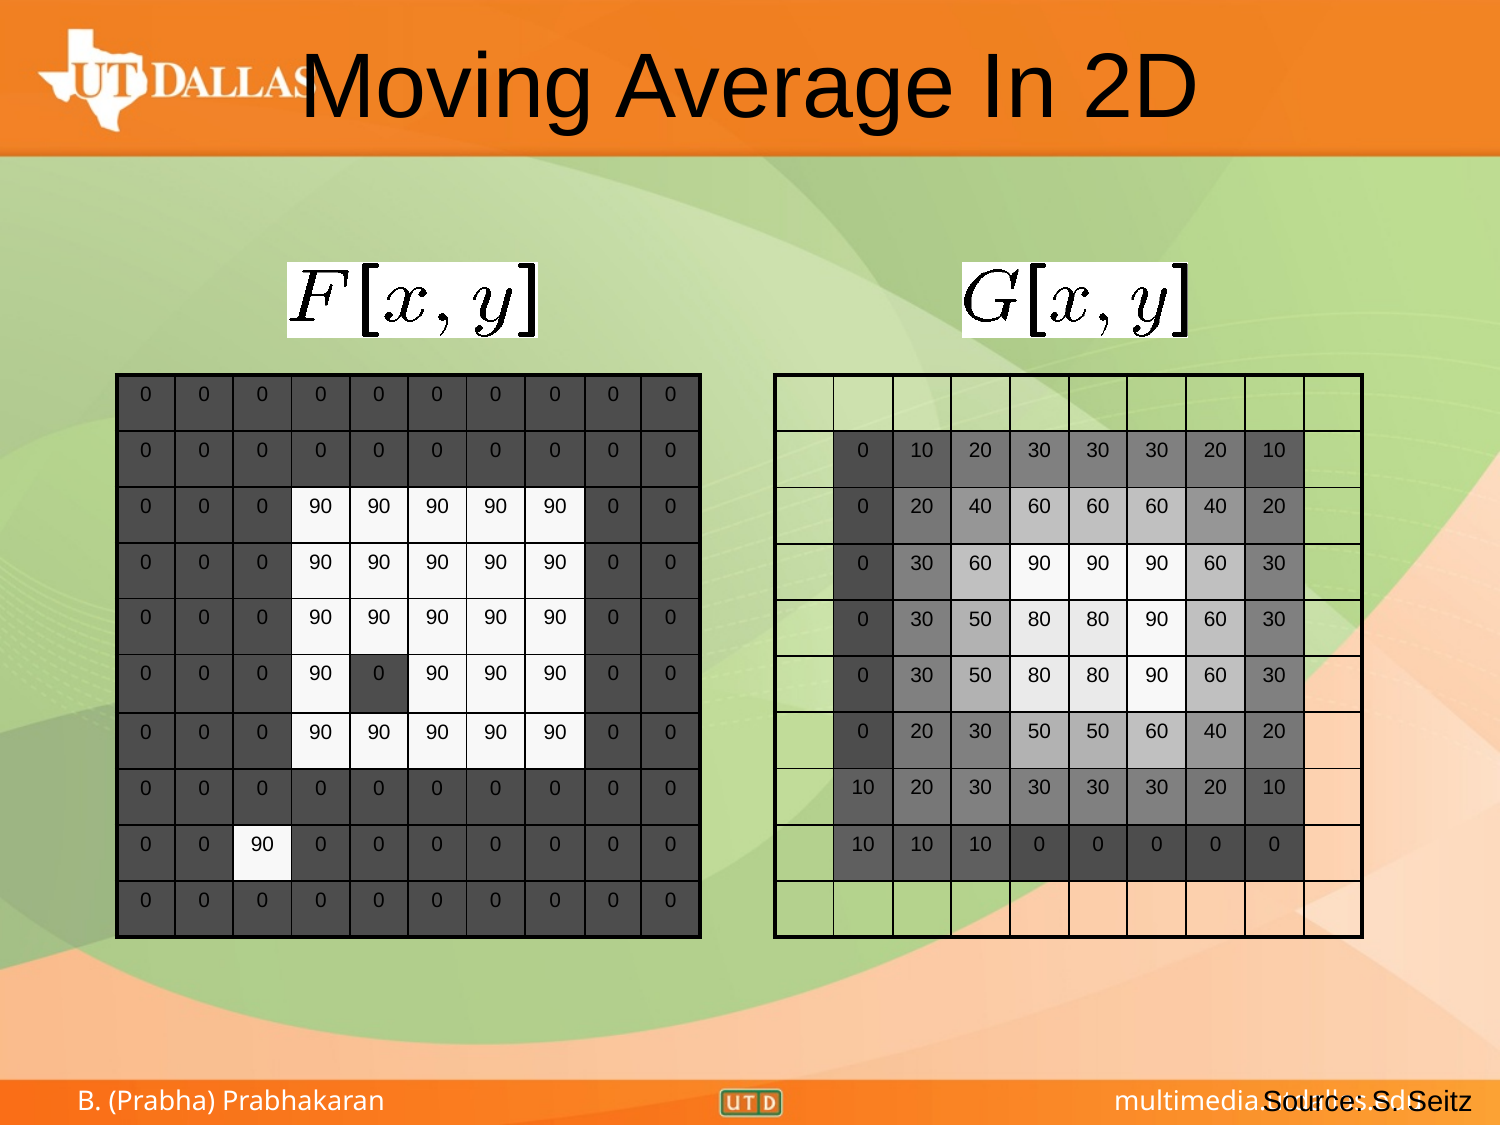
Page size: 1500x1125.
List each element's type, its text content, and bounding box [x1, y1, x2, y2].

table_cell 30 [1128, 769, 1185, 824]
table_cell 0 [1246, 826, 1303, 880]
table_cell 0 [234, 544, 291, 598]
table_header 0 [119, 377, 174, 430]
table_cell 10 [952, 826, 1009, 880]
table_cell 50 [952, 657, 1009, 711]
table_cell 10 [1246, 769, 1303, 824]
table_cell 30 [1246, 601, 1303, 655]
table_cell [777, 601, 833, 655]
table_cell 0 [586, 655, 640, 712]
table_cell 90 [467, 544, 524, 598]
table_cell 0 [176, 714, 232, 768]
table_cell 0 [409, 432, 466, 486]
table_cell 0 [409, 826, 466, 880]
table_cell 0 [176, 488, 232, 542]
picture [0, 0, 1500, 1125]
table_cell 30 [894, 657, 950, 711]
table_cell [1305, 545, 1360, 599]
table_cell 0 [467, 432, 524, 486]
table_cell 90 [467, 599, 524, 654]
table_header [894, 377, 950, 430]
table_cell 0 [642, 432, 698, 486]
table_cell 60 [952, 545, 1009, 599]
table_cell 0 [119, 714, 174, 768]
table_cell 0 [467, 770, 524, 824]
table_cell [777, 882, 833, 935]
table_cell 0 [176, 544, 232, 598]
table_cell [1246, 882, 1303, 935]
table_cell 30 [1011, 432, 1068, 487]
table_cell [1305, 488, 1360, 543]
table_cell 90 [1128, 657, 1185, 711]
table_cell 80 [1011, 601, 1068, 655]
table_cell 40 [1187, 713, 1244, 768]
table_cell [1187, 882, 1244, 935]
table_cell 0 [292, 882, 349, 935]
table_cell 0 [642, 882, 698, 935]
table_cell 90 [351, 488, 407, 542]
table_cell 0 [119, 882, 174, 935]
table_cell 0 [586, 770, 640, 824]
table_cell 20 [894, 769, 950, 824]
table_cell 0 [586, 714, 640, 768]
table_cell [777, 657, 833, 711]
table_header [952, 377, 1009, 430]
table_cell 0 [119, 599, 174, 654]
table_cell 90 [1128, 545, 1185, 599]
table_cell 90 [467, 655, 524, 712]
table_cell 90 [409, 599, 466, 654]
table_cell [777, 488, 833, 543]
table_cell 90 [1070, 545, 1126, 599]
table_cell 0 [642, 544, 698, 598]
table_cell 0 [234, 432, 291, 486]
table_cell [777, 545, 833, 599]
table_cell 0 [176, 882, 232, 935]
table_cell 40 [952, 488, 1009, 543]
table_cell 90 [409, 714, 466, 768]
table_cell 0 [526, 882, 584, 935]
table_cell 30 [952, 713, 1009, 768]
table_cell 90 [526, 599, 584, 654]
table_cell 0 [642, 599, 698, 654]
table_header [1011, 377, 1068, 430]
table_cell 90 [409, 544, 466, 598]
table_cell 20 [894, 488, 950, 543]
table_cell 0 [234, 770, 291, 824]
table_cell 90 [467, 714, 524, 768]
table_cell 0 [834, 432, 892, 487]
table_cell 0 [642, 655, 698, 712]
table_cell 0 [234, 714, 291, 768]
table_cell 90 [526, 655, 584, 712]
table_cell 90 [526, 714, 584, 768]
table_cell 60 [1070, 488, 1126, 543]
table_header 0 [292, 377, 349, 430]
table_cell 0 [1128, 826, 1185, 880]
table_cell 10 [834, 826, 892, 880]
table_header [834, 377, 892, 430]
table_cell 20 [1187, 769, 1244, 824]
table_cell 0 [834, 657, 892, 711]
table_cell 20 [952, 432, 1009, 487]
table_cell 90 [526, 488, 584, 542]
table_cell 0 [234, 655, 291, 712]
table_header [1305, 377, 1360, 430]
table_header [1070, 377, 1126, 430]
table_cell 0 [351, 770, 407, 824]
table_cell 60 [1187, 545, 1244, 599]
table_cell 50 [952, 601, 1009, 655]
table_header 0 [586, 377, 640, 430]
table_cell 90 [1011, 545, 1068, 599]
table_cell [1128, 882, 1185, 935]
table_header 0 [467, 377, 524, 430]
table_cell 10 [894, 826, 950, 880]
table_cell 0 [586, 544, 640, 598]
table_cell [952, 882, 1009, 935]
table_cell 90 [292, 488, 349, 542]
table_cell 60 [1011, 488, 1068, 543]
table_cell 50 [1011, 713, 1068, 768]
table_cell 0 [292, 770, 349, 824]
table_cell 0 [1011, 826, 1068, 880]
table_cell 0 [834, 488, 892, 543]
table_cell 0 [119, 488, 174, 542]
table_cell 30 [1246, 657, 1303, 711]
table_header 0 [176, 377, 232, 430]
table_cell 90 [409, 655, 466, 712]
table_cell 0 [467, 882, 524, 935]
table_cell [1305, 769, 1360, 824]
table_cell [1070, 882, 1126, 935]
table_cell 0 [234, 488, 291, 542]
table_cell 0 [234, 599, 291, 654]
table_cell 0 [586, 599, 640, 654]
title Moving Average In 2D [112, 12, 1388, 151]
table_cell 90 [409, 488, 466, 542]
table_cell 30 [894, 545, 950, 599]
table_header 0 [642, 377, 698, 430]
table_cell 0 [176, 432, 232, 486]
table_cell 0 [351, 432, 407, 486]
table_cell 30 [1011, 769, 1068, 824]
table_cell 50 [1070, 713, 1126, 768]
table_cell [1305, 432, 1360, 487]
table_cell 0 [119, 826, 174, 880]
table_cell 30 [1246, 545, 1303, 599]
table_cell 30 [1070, 769, 1126, 824]
table_cell 80 [1070, 601, 1126, 655]
table_header 0 [526, 377, 584, 430]
table_cell 0 [586, 488, 640, 542]
table_cell 90 [526, 544, 584, 598]
table_cell 0 [834, 545, 892, 599]
table_cell 0 [1070, 826, 1126, 880]
table_cell 0 [351, 655, 407, 712]
table_cell 0 [292, 826, 349, 880]
table_cell 10 [894, 432, 950, 487]
table_cell 0 [234, 882, 291, 935]
table_cell 0 [586, 826, 640, 880]
table_cell 90 [234, 826, 291, 880]
table_cell 0 [409, 882, 466, 935]
table_cell 0 [642, 770, 698, 824]
table_cell [777, 826, 833, 880]
table_cell 0 [292, 432, 349, 486]
table_cell 0 [176, 599, 232, 654]
table_cell 60 [1187, 601, 1244, 655]
table_cell 80 [1011, 657, 1068, 711]
table_cell 30 [1070, 432, 1126, 487]
table_cell 0 [119, 432, 174, 486]
table_cell 80 [1070, 657, 1126, 711]
table_cell 0 [176, 770, 232, 824]
table_header 0 [409, 377, 466, 430]
table_header 0 [351, 377, 407, 430]
table_header [1128, 377, 1185, 430]
table_cell 0 [119, 655, 174, 712]
table_cell 0 [119, 770, 174, 824]
table_cell 90 [351, 599, 407, 654]
table_cell 0 [642, 488, 698, 542]
table_cell [1305, 713, 1360, 768]
table_cell [834, 882, 892, 935]
table_cell 0 [526, 770, 584, 824]
table_cell 10 [1246, 432, 1303, 487]
table_header [1246, 377, 1303, 430]
table_cell 0 [642, 714, 698, 768]
table_cell 0 [351, 882, 407, 935]
table_cell 0 [119, 544, 174, 598]
table_cell 0 [176, 826, 232, 880]
table_cell 0 [1187, 826, 1244, 880]
table_cell 0 [409, 770, 466, 824]
table_cell 90 [1128, 601, 1185, 655]
table_cell 90 [351, 544, 407, 598]
table_cell 0 [176, 655, 232, 712]
table_cell 60 [1128, 488, 1185, 543]
table_cell 60 [1187, 657, 1244, 711]
table_cell 90 [467, 488, 524, 542]
table_cell 0 [642, 826, 698, 880]
table_cell 0 [351, 826, 407, 880]
table_cell [894, 882, 950, 935]
table_cell [777, 769, 833, 824]
table_cell 90 [292, 714, 349, 768]
table_header [777, 377, 833, 430]
table_cell 0 [586, 432, 640, 486]
table_cell 90 [292, 544, 349, 598]
table_cell 0 [586, 882, 640, 935]
table_cell 60 [1128, 713, 1185, 768]
table_cell [1305, 657, 1360, 711]
table_cell 0 [467, 826, 524, 880]
table_header [1187, 377, 1244, 430]
table_cell 0 [526, 432, 584, 486]
table_cell 0 [834, 601, 892, 655]
table_cell 0 [834, 713, 892, 768]
table_cell 90 [351, 714, 407, 768]
table_cell 30 [952, 769, 1009, 824]
table_cell 90 [292, 655, 349, 712]
table_cell [777, 713, 833, 768]
table_cell [1305, 882, 1360, 935]
table_cell 40 [1187, 488, 1244, 543]
table_cell [1305, 601, 1360, 655]
table_cell 0 [526, 826, 584, 880]
table_cell 20 [1187, 432, 1244, 487]
table_cell 30 [894, 601, 950, 655]
table_header 0 [234, 377, 291, 430]
table_cell 20 [1246, 713, 1303, 768]
table_cell 20 [894, 713, 950, 768]
table_cell 20 [1246, 488, 1303, 543]
table_cell 30 [1128, 432, 1185, 487]
text_box Source: S. Seitz [1247, 1074, 1488, 1125]
table_cell [1011, 882, 1068, 935]
table_cell 10 [834, 769, 892, 824]
table_cell [777, 432, 833, 487]
table_cell 90 [292, 599, 349, 654]
table_cell [1305, 826, 1360, 880]
